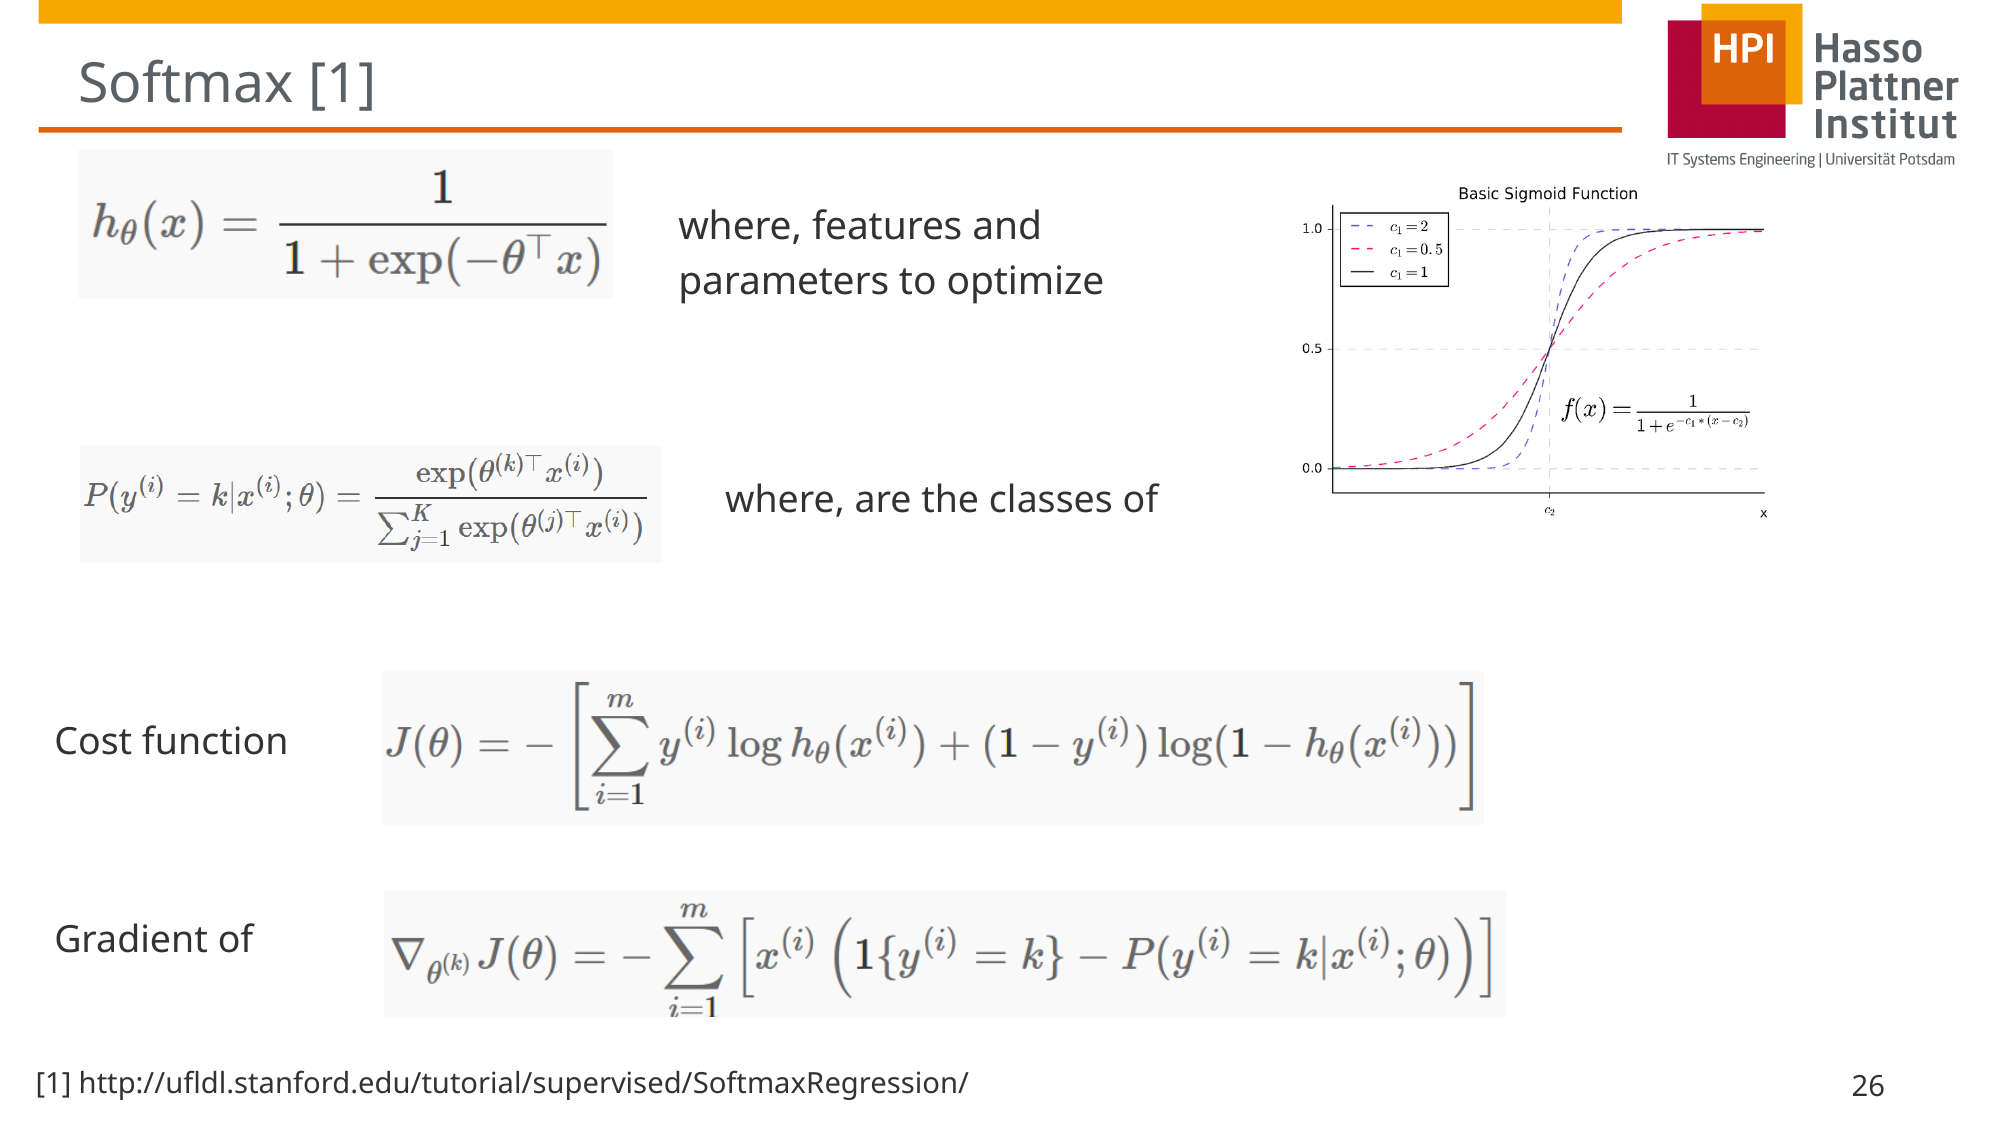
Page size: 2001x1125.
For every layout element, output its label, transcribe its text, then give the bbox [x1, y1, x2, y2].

picture [381, 671, 1484, 826]
slide_number 26 [1834, 1064, 1961, 1107]
title Softmax [1] [78, 23, 1583, 115]
picture [383, 890, 1507, 1017]
picture [79, 446, 662, 563]
picture [78, 150, 613, 298]
picture [1262, 0, 1965, 539]
text_box [1] http://ufldl.stanford.edu/tutorial/supervised/SoftmaxRegression/ [20, 1056, 1613, 1107]
